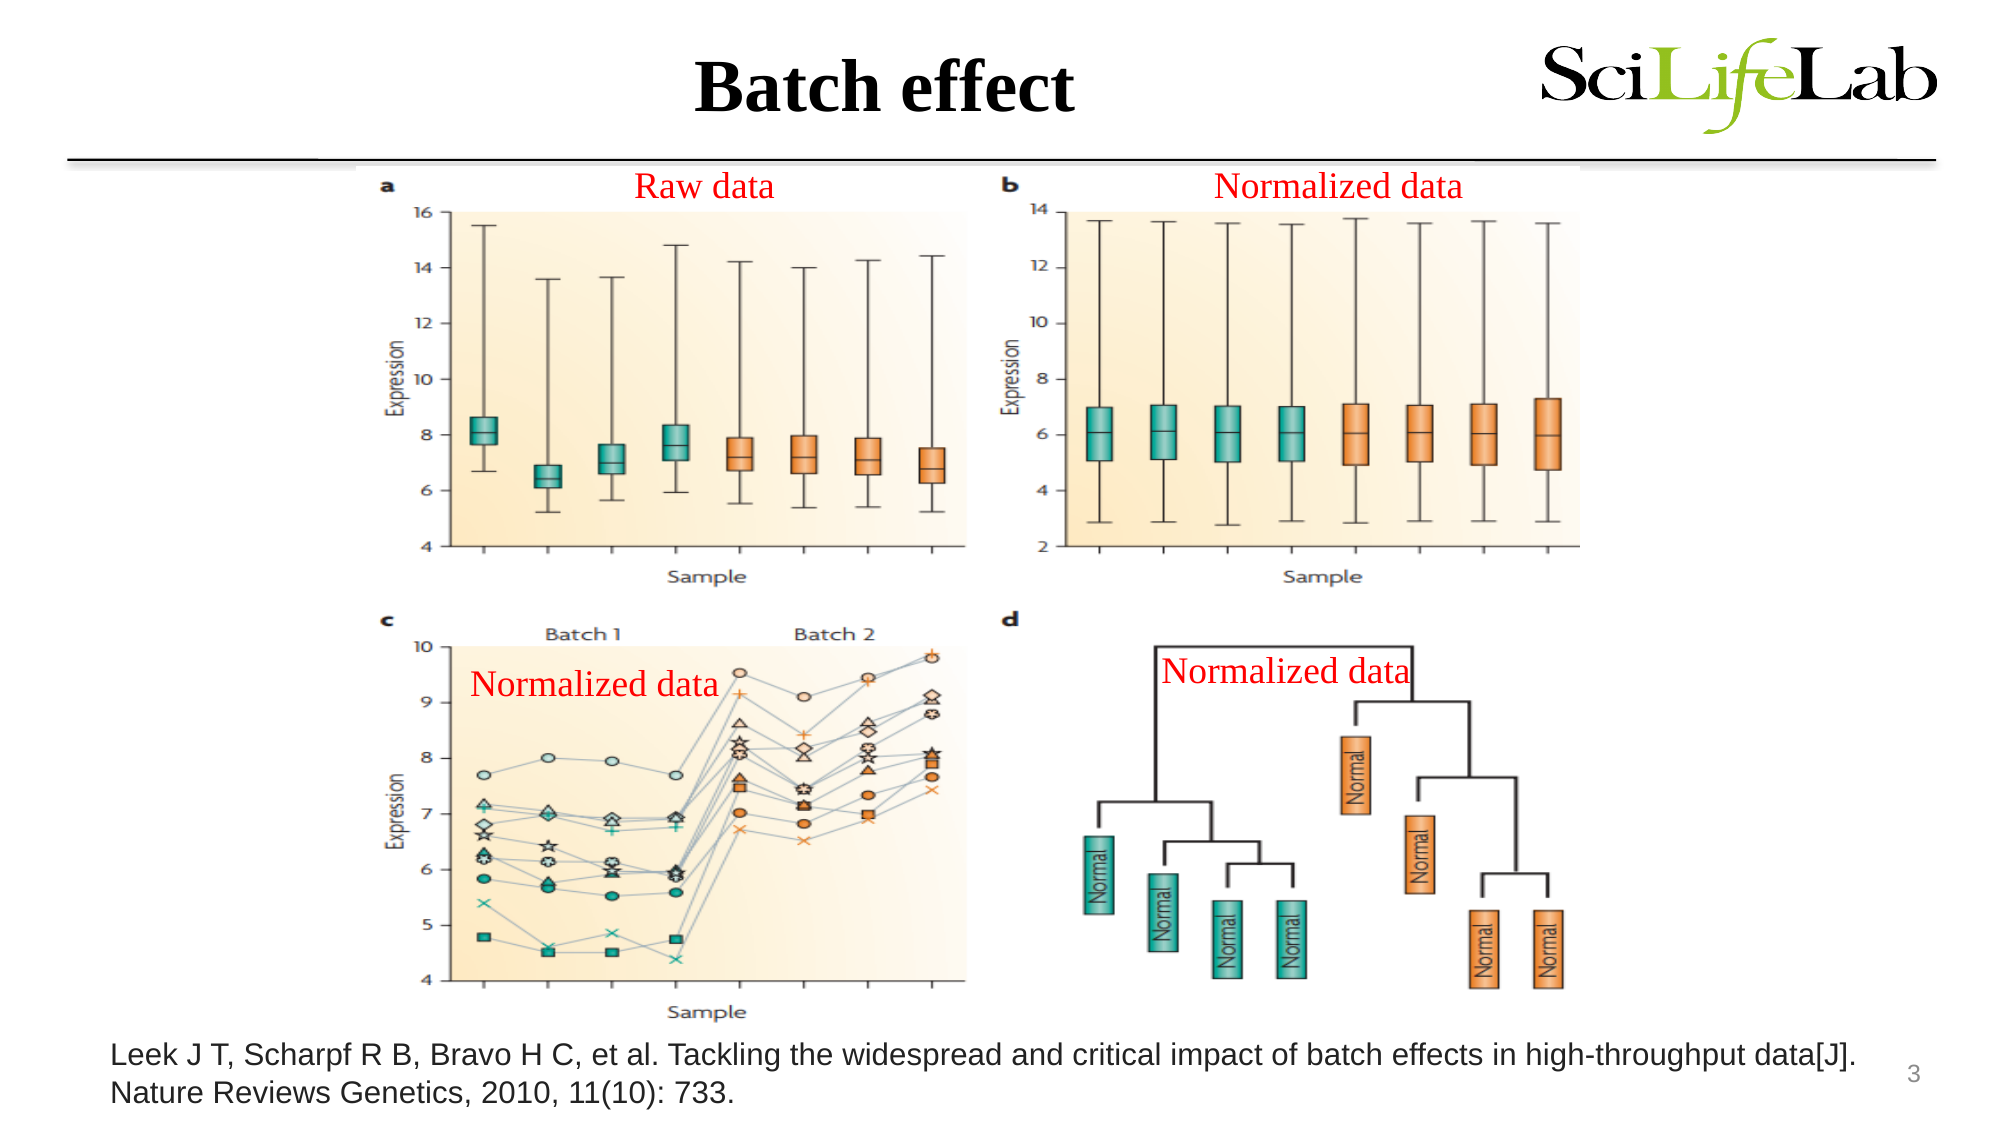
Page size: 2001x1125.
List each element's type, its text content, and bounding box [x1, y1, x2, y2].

slide_number 3 [1433, 1042, 1937, 1103]
text_box Leek J T, Scharpf R B, Bravo H C, et al. Tackling the widespread and critical impact of batch effects in high-throughput data[J]. Nature Reviews Genetics, 2010, 11(10): 733. [95, 1027, 1954, 1117]
text_box Normalized data [1199, 153, 1486, 164]
title Batch effect [694, 36, 1285, 131]
picture [356, 166, 1580, 1025]
picture [1542, 38, 1937, 134]
text_box Raw data [619, 153, 836, 164]
